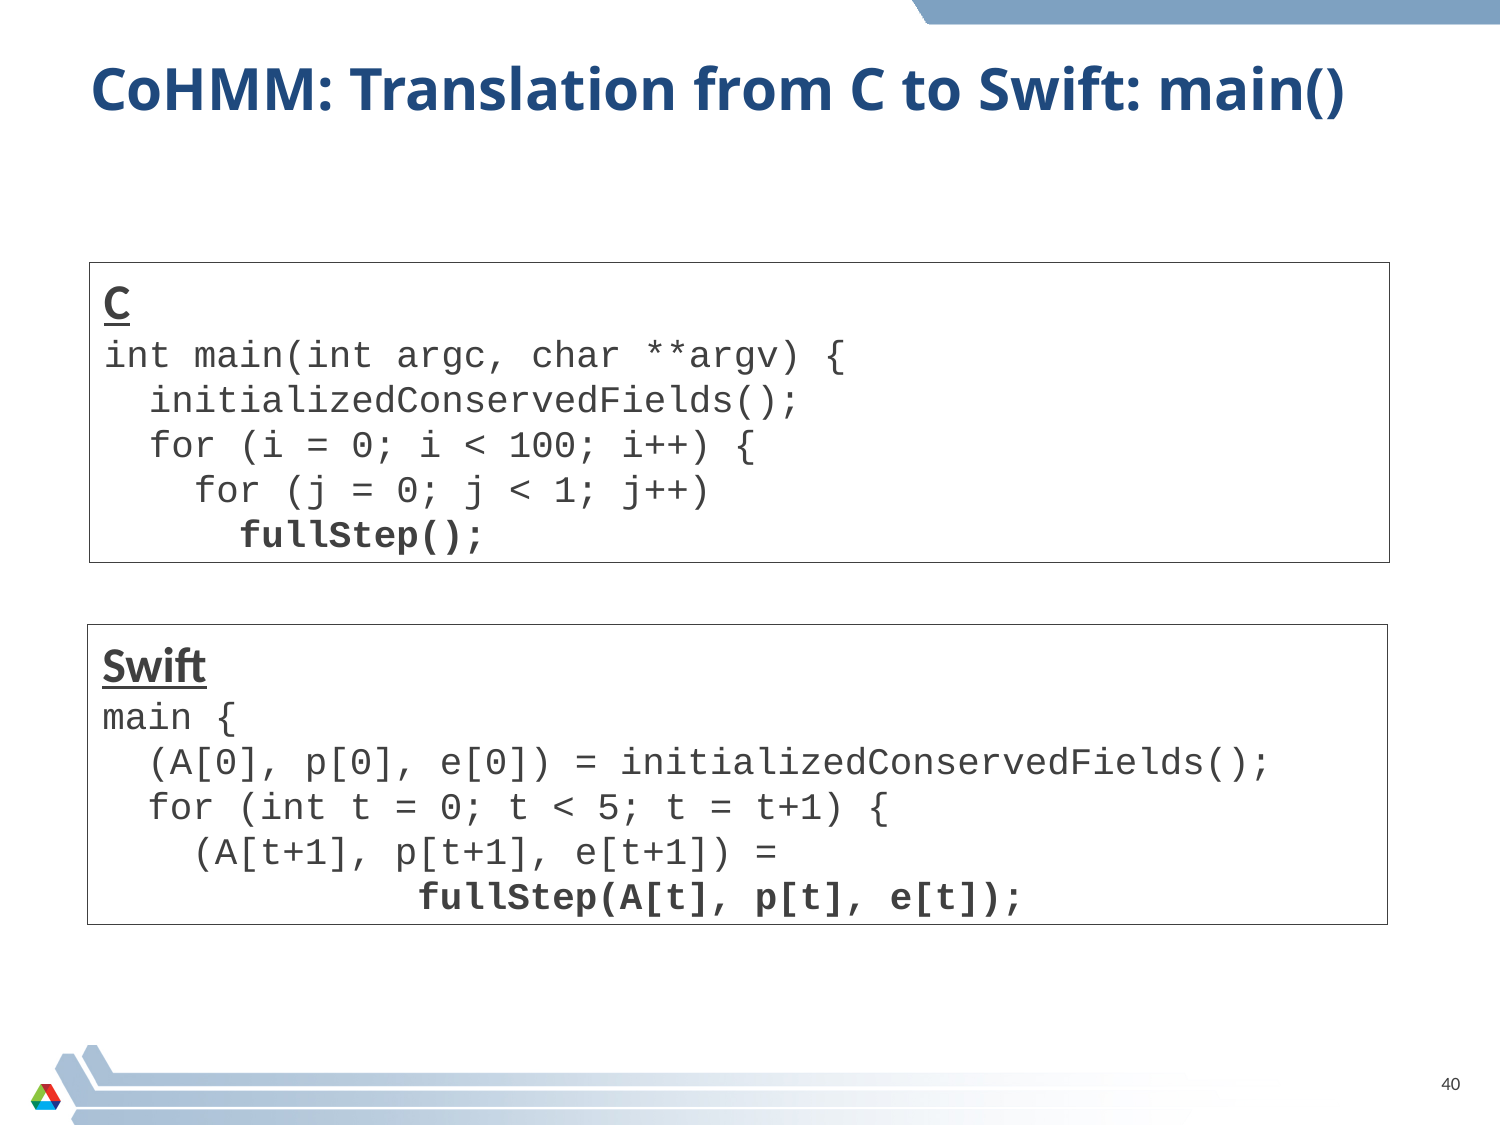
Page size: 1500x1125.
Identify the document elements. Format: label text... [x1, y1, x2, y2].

picture [0, 1037, 1500, 1125]
text_box Swift main { (A[0], p[0], e[0]) = initializedConservedFields(); for (int t = 0; t < 5; t = t+1) { (A[t+1], p[t+1], e[t+1]) = fullStep(A[t], p[t], e[t]); [87, 624, 1388, 925]
list [74, 212, 1426, 956]
picture [0, 0, 1500, 26]
text_box C int main(int argc, char **argv) { initializedConservedFields(); for (i = 0; i < 100; i++) { for (j = 0; j < 1; j++) fullStep(); [89, 262, 1390, 563]
slide_number 40 [1412, 1064, 1476, 1125]
title CoHMM: Translation from C to Swift: main() [74, 44, 1426, 212]
